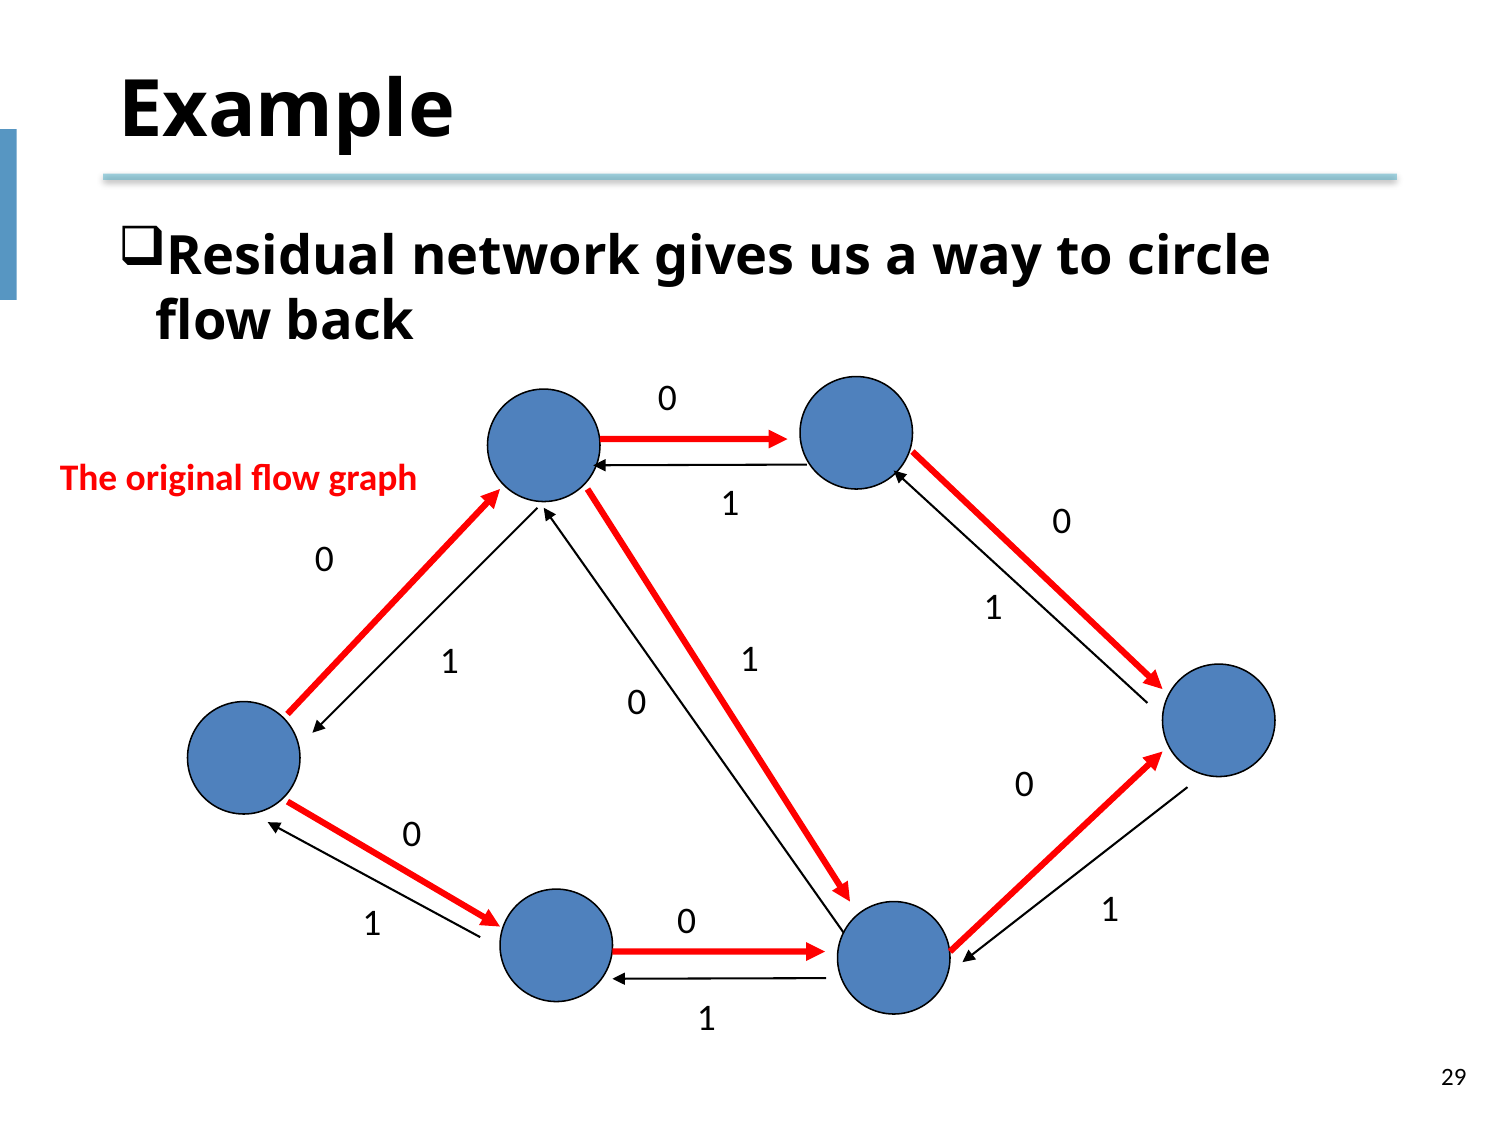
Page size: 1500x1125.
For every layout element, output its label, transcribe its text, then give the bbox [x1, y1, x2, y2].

text_box [599, 432, 788, 446]
text_box [962, 787, 1188, 963]
text_box [390, 862, 500, 927]
text_box 1 [968, 574, 1057, 635]
text_box 1 [424, 628, 513, 689]
text_box [893, 470, 1007, 574]
text_box [1162, 664, 1276, 777]
slide_number 29 [1131, 1045, 1482, 1106]
text_box 1 [682, 985, 770, 1046]
list Residual network gives us a way to circle flow back [103, 212, 1397, 977]
text_box [312, 507, 538, 733]
text_box [187, 701, 301, 815]
text_box 0 [612, 669, 700, 730]
title Example [103, 25, 1397, 185]
text_box [587, 488, 850, 902]
text_box 0 [299, 526, 388, 587]
text_box [593, 459, 807, 472]
text_box 1 [1085, 876, 1173, 937]
text_box [800, 376, 913, 490]
text_box The original flow graph [44, 445, 433, 506]
text_box [287, 489, 500, 715]
text_box [267, 822, 394, 890]
text_box [543, 507, 658, 669]
text_box 0 [999, 751, 1100, 812]
text_box 0 [643, 366, 769, 426]
text_box 1 [705, 470, 794, 531]
text_box [612, 972, 827, 985]
text_box 0 [387, 801, 450, 862]
text_box [1057, 588, 1163, 690]
text_box [500, 889, 613, 1002]
text_box [1100, 751, 1163, 811]
text_box [837, 901, 951, 1015]
text_box 1 [347, 890, 436, 951]
text_box 1 [725, 626, 825, 687]
text_box [487, 389, 601, 502]
text_box 0 [1037, 488, 1138, 549]
text_box 0 [662, 889, 738, 949]
text_box [612, 945, 826, 958]
